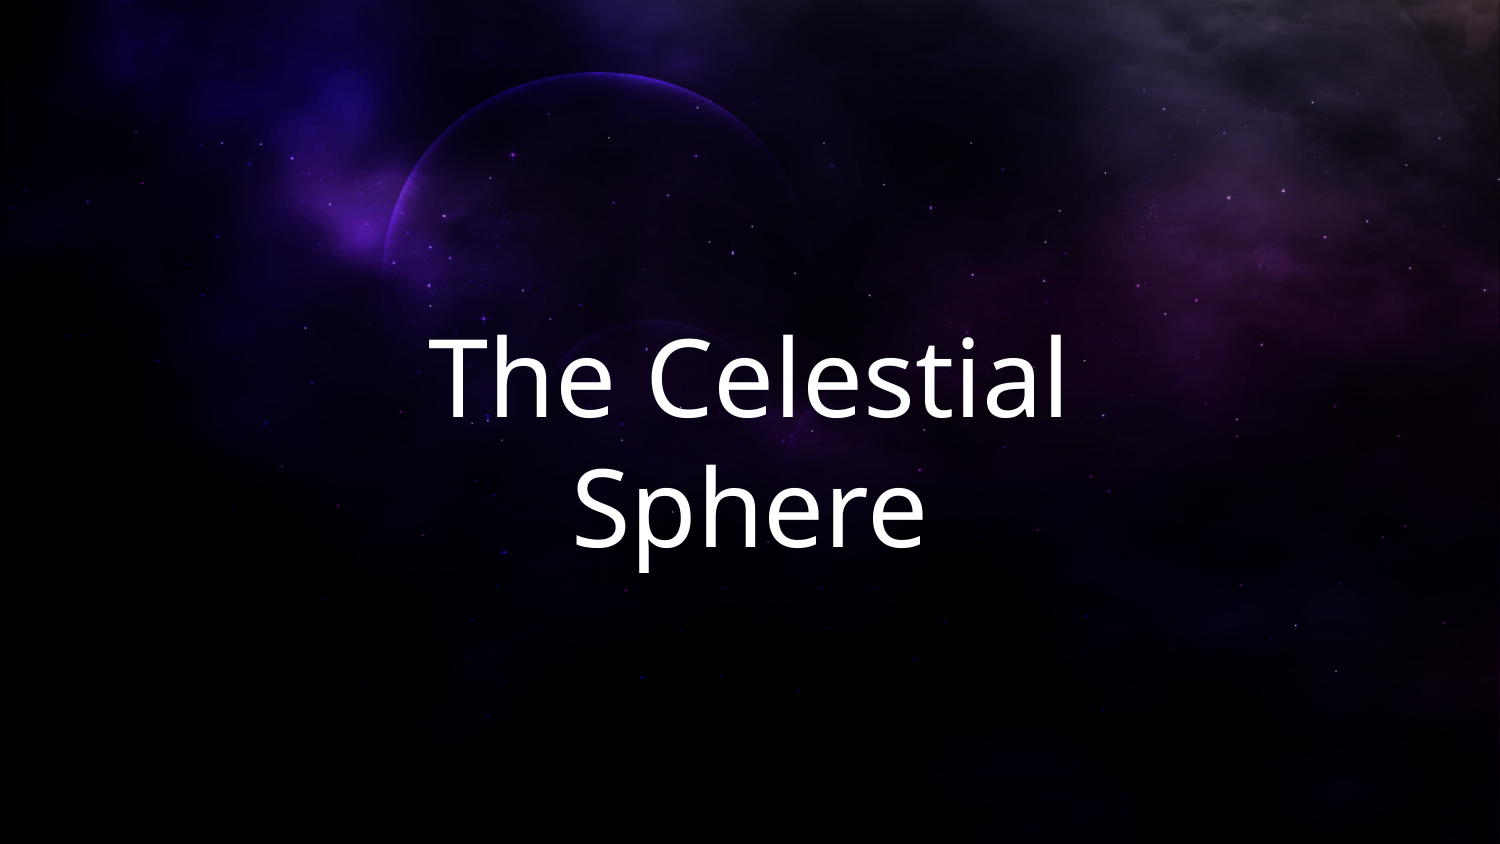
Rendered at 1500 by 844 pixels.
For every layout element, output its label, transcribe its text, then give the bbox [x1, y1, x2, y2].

picture [0, 0, 1500, 844]
title The Celestial Sphere [320, 186, 1179, 584]
